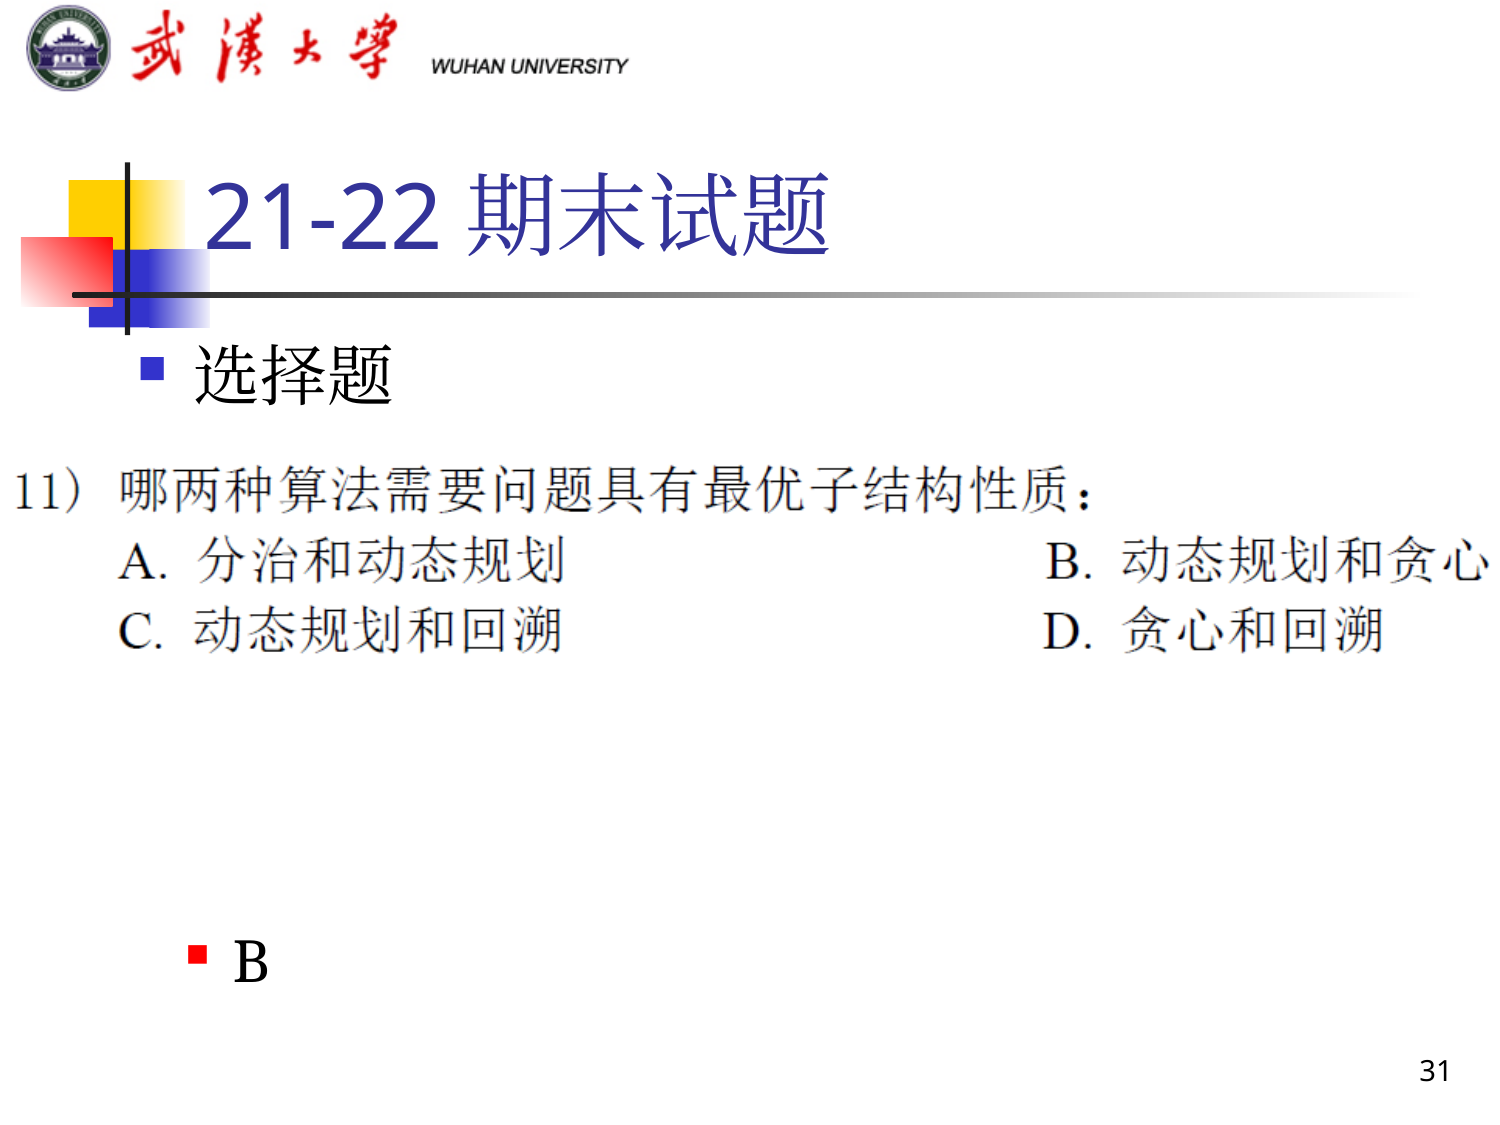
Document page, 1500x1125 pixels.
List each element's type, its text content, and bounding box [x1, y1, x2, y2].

slide_number 31 [1371, 1024, 1468, 1100]
title 21-22期末试题 [188, 35, 1468, 275]
picture [0, 0, 643, 93]
text_box B [95, 916, 1371, 1125]
picture [10, 456, 1500, 666]
list 选择题 [122, 326, 1398, 417]
